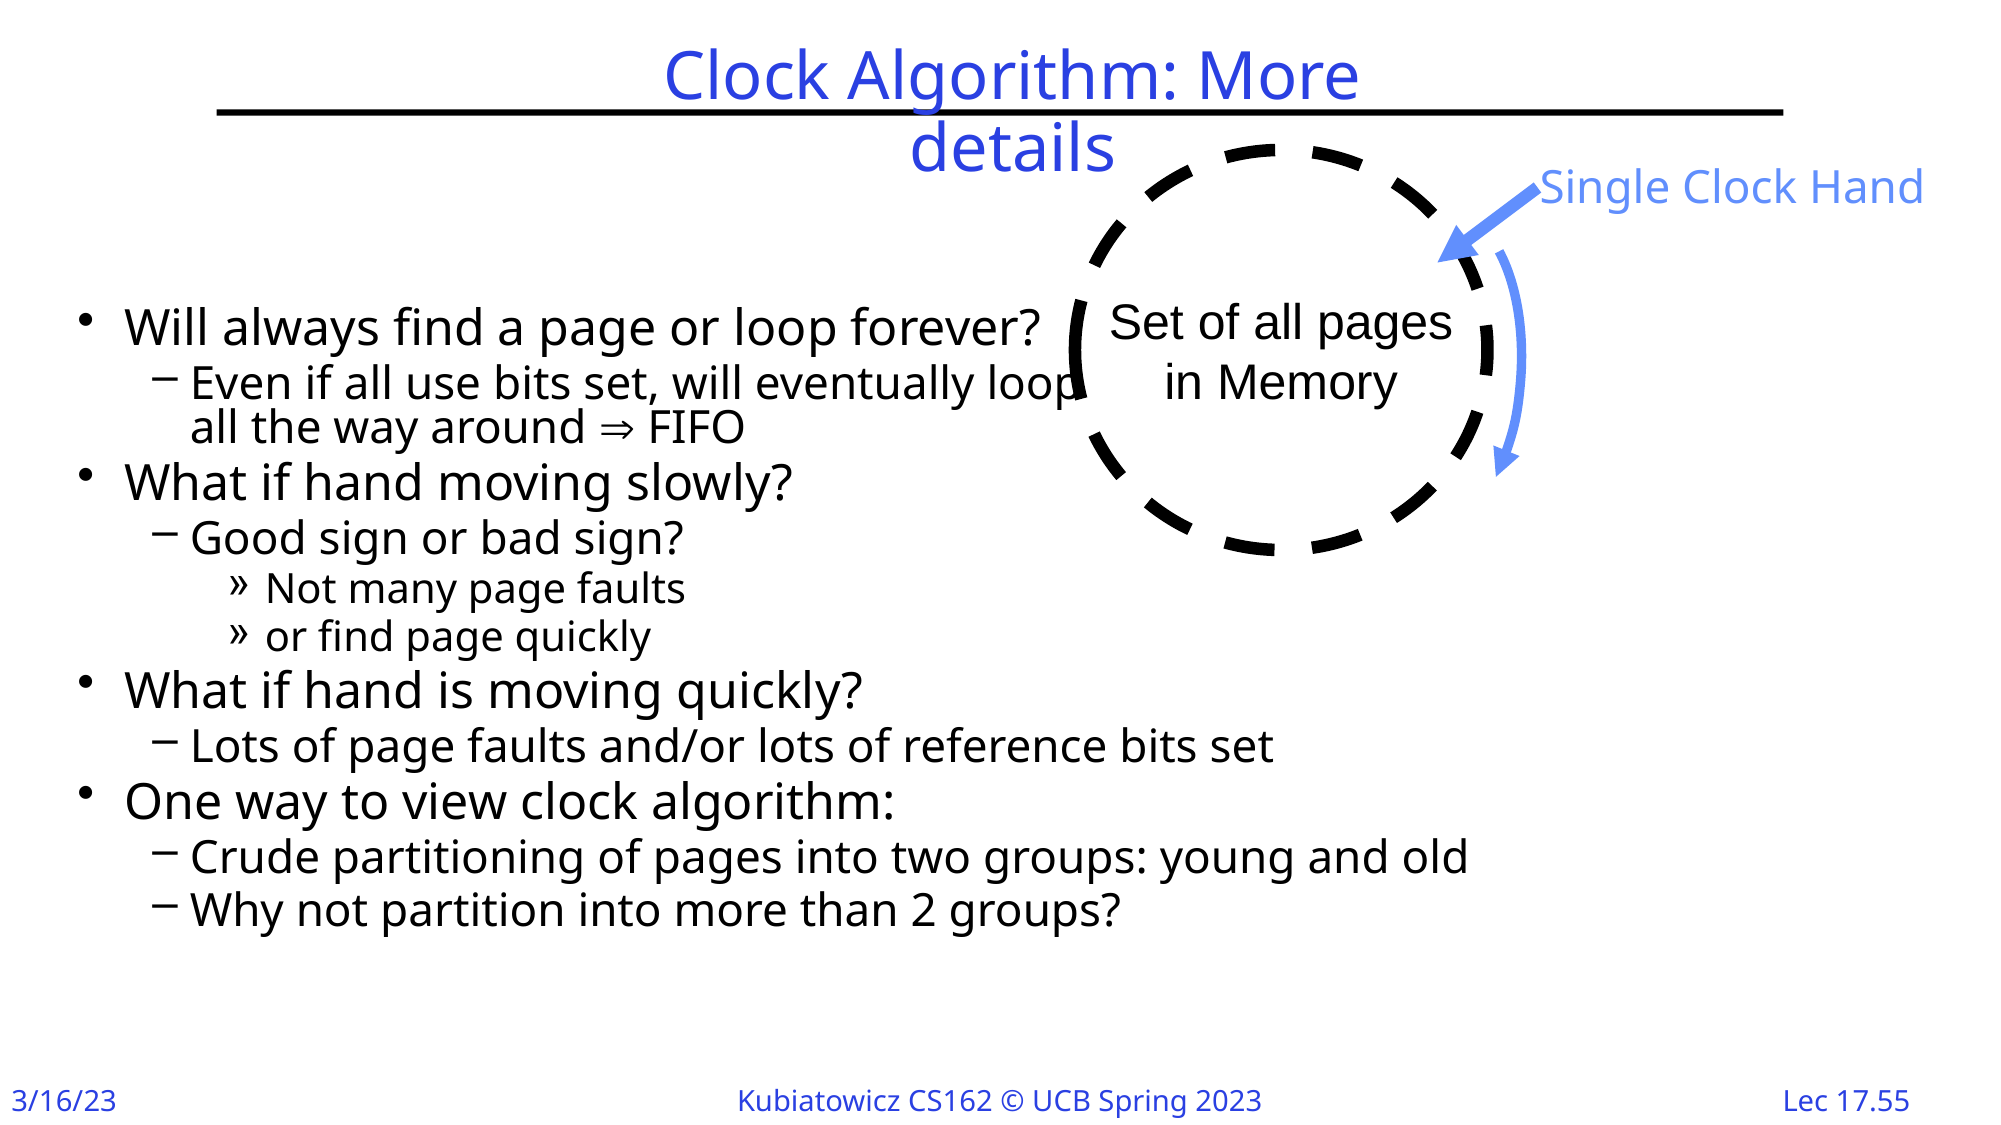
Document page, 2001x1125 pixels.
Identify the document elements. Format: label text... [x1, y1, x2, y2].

text_box [1437, 197, 1524, 263]
text_box Set of all pages in Memory [1074, 149, 1478, 550]
text_box Single Clock Hand [1524, 149, 1963, 220]
text_box [1433, 251, 1522, 477]
title Clock Algorithm: More details [565, 37, 1461, 234]
list Will always find a page or loop forever? Even if all use bits set, will eventually loop all the way around  FIFO What if hand moving slowly? Good sign or bad sign? Not many page faults or find page quickly What if hand is moving quickly? Lots of page faults and/or lots of reference bits set One way to view clock algorithm: Crude partitioning of pages into two groups: young and old Why not partition into more than 2 groups? [62, 299, 1838, 1100]
